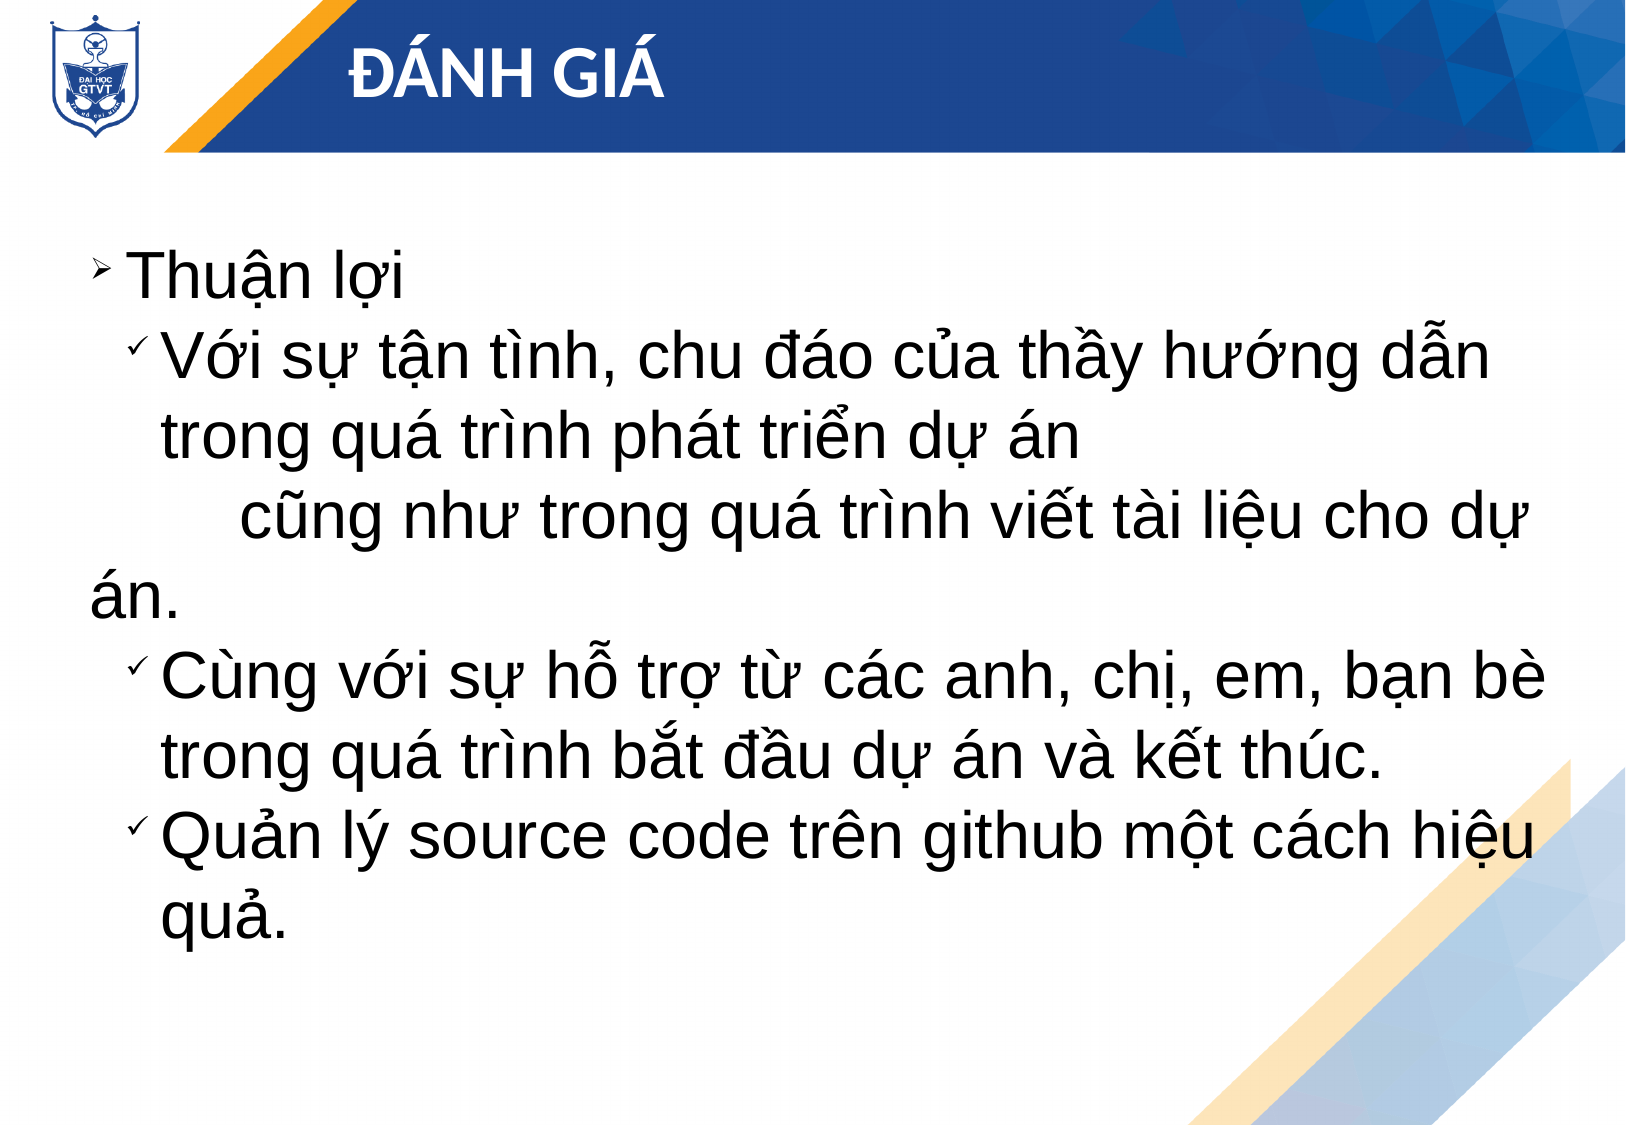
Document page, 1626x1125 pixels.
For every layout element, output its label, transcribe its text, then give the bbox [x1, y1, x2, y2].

picture [0, 0, 1626, 1125]
text_box ĐÁNH GIÁ [332, 0, 1625, 185]
text_box Thuận lợi Với sự tận tình, chu đáo của thầy hướng dẫn trong quá trình phát triển dự án cũng như trong quá trình viết tài liệu cho dự án. Cùng với sự hỗ trợ từ các anh, chị, em, bạn bè trong quá trình bắt đầu dự án và kết thúc. Quản lý source code trên github một cách hiệu quả. [75, 224, 1590, 913]
